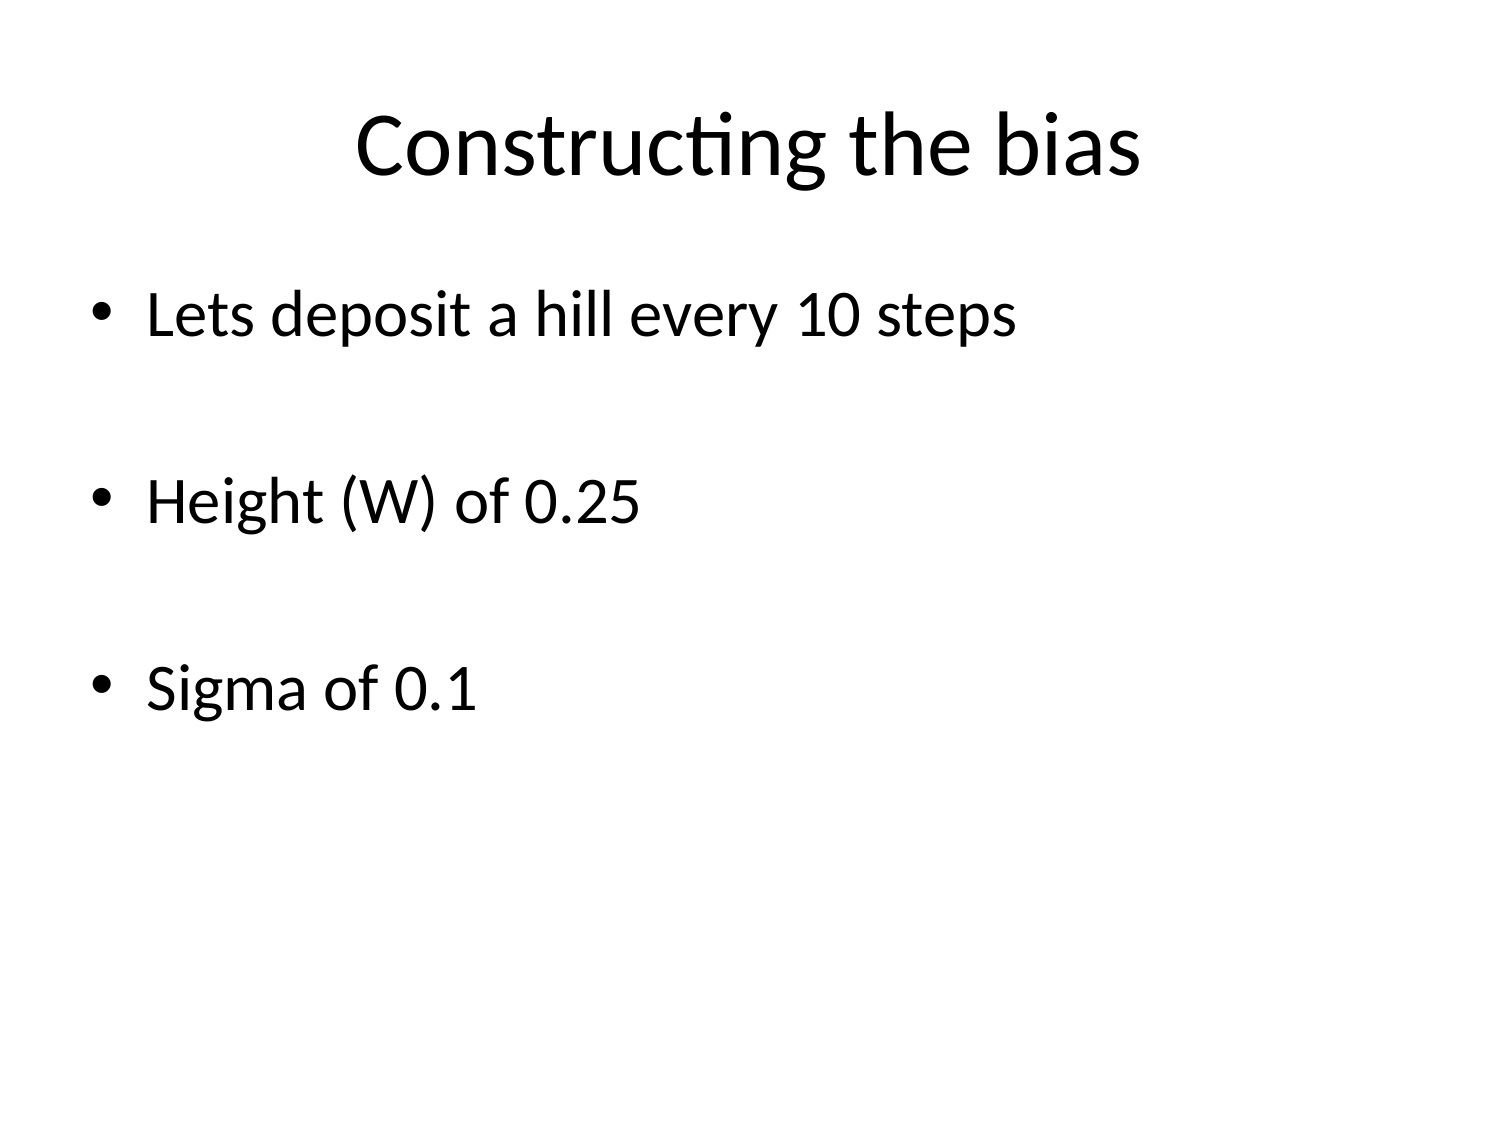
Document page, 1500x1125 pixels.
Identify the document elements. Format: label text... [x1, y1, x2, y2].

title Constructing the bias [75, 45, 1425, 233]
list Lets deposit a hill every 10 steps Height (W) of 0.25 Sigma of 0.1 [75, 262, 1425, 1005]
